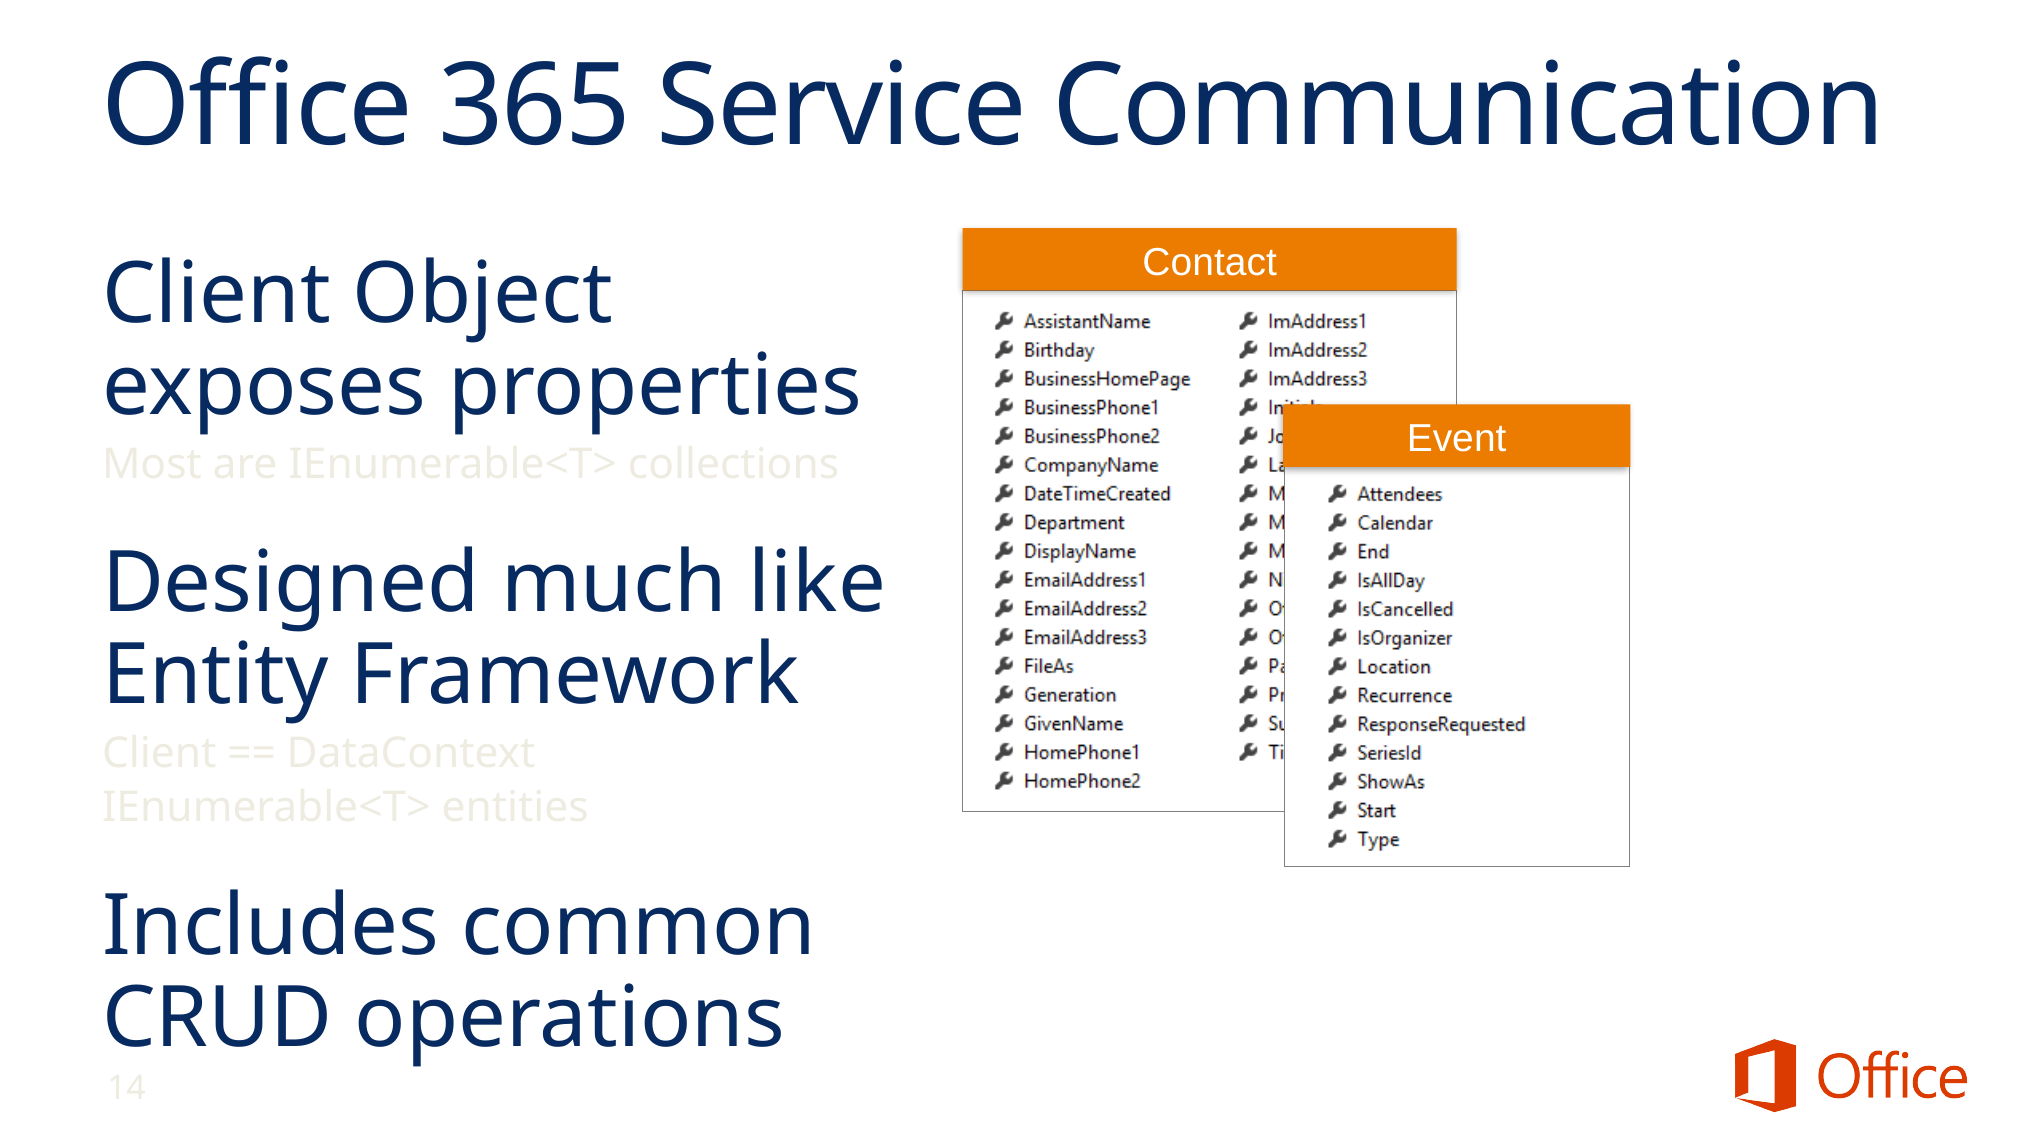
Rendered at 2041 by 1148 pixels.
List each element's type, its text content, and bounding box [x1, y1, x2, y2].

title Office 365 Service Communication [86, 38, 1953, 164]
list Client Object exposes properties Most are IEnumerable<T> collections Designed much like Entity Framework Client == DataContext IEnumerable<T> entities Includes common CRUD operations [87, 242, 916, 1029]
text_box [962, 227, 1457, 812]
picture [1703, 1007, 1999, 1144]
slide_number 14 [87, 1070, 181, 1108]
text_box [1282, 404, 1631, 867]
